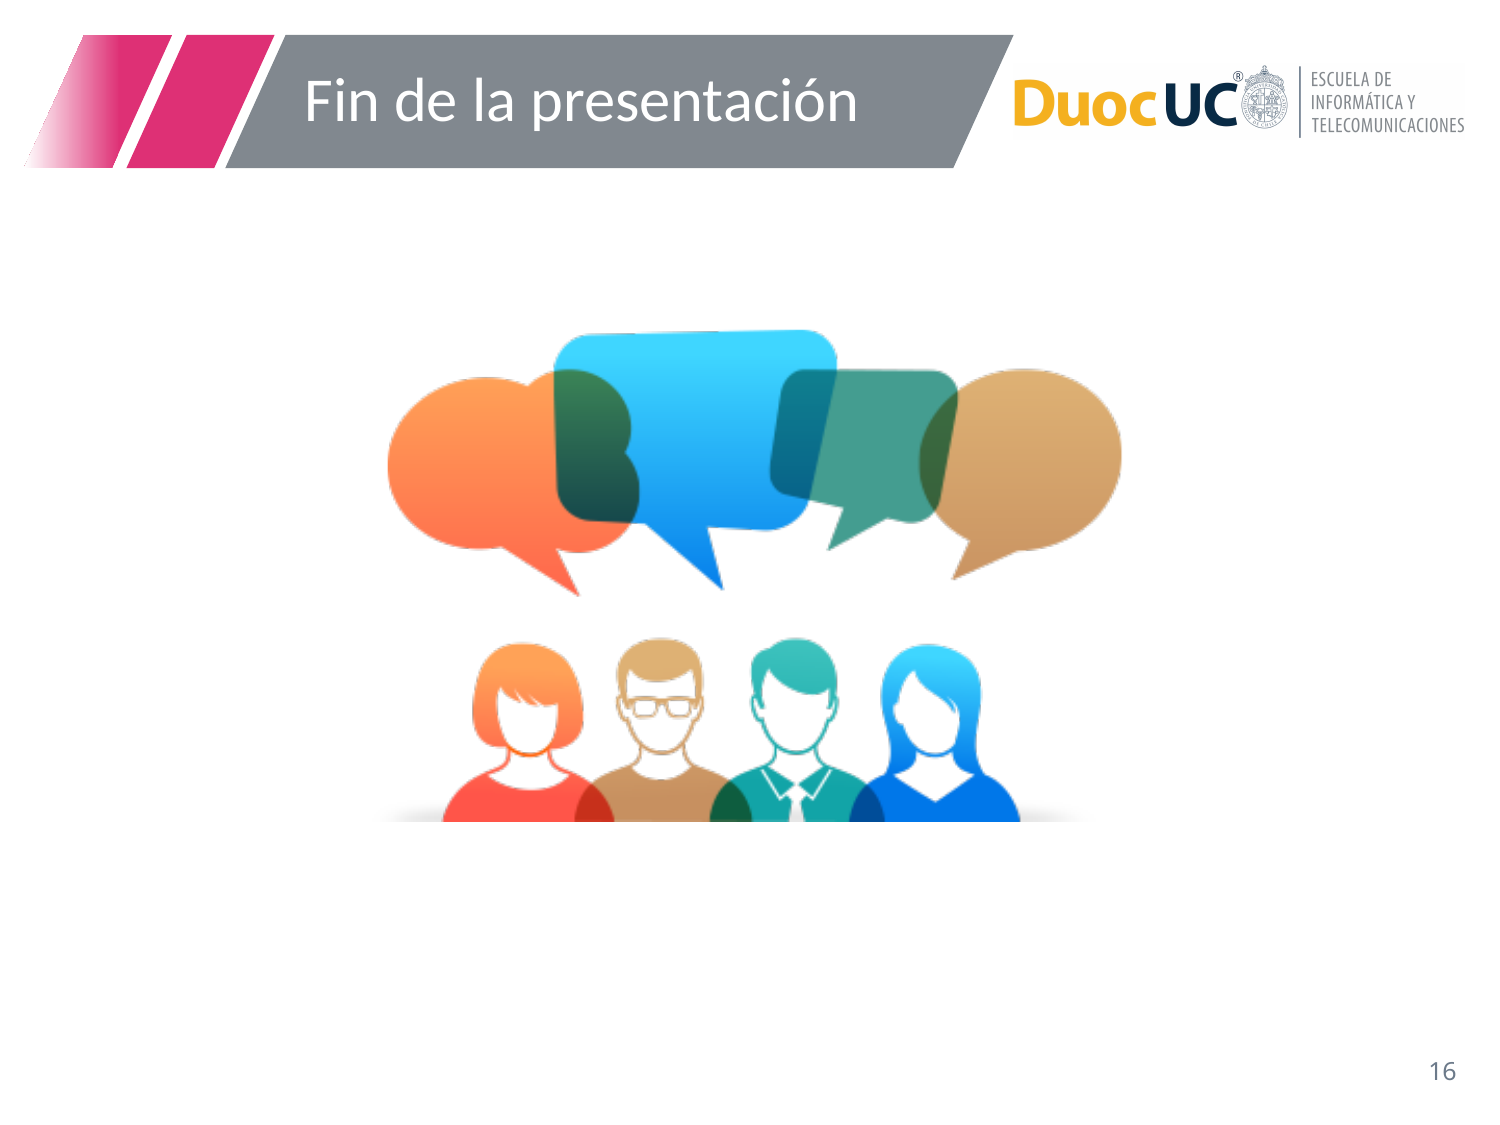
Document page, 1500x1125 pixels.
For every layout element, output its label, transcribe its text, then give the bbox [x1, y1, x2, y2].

title Fin de la presentación [289, 34, 993, 169]
picture [363, 303, 1137, 822]
picture [1013, 63, 1465, 140]
